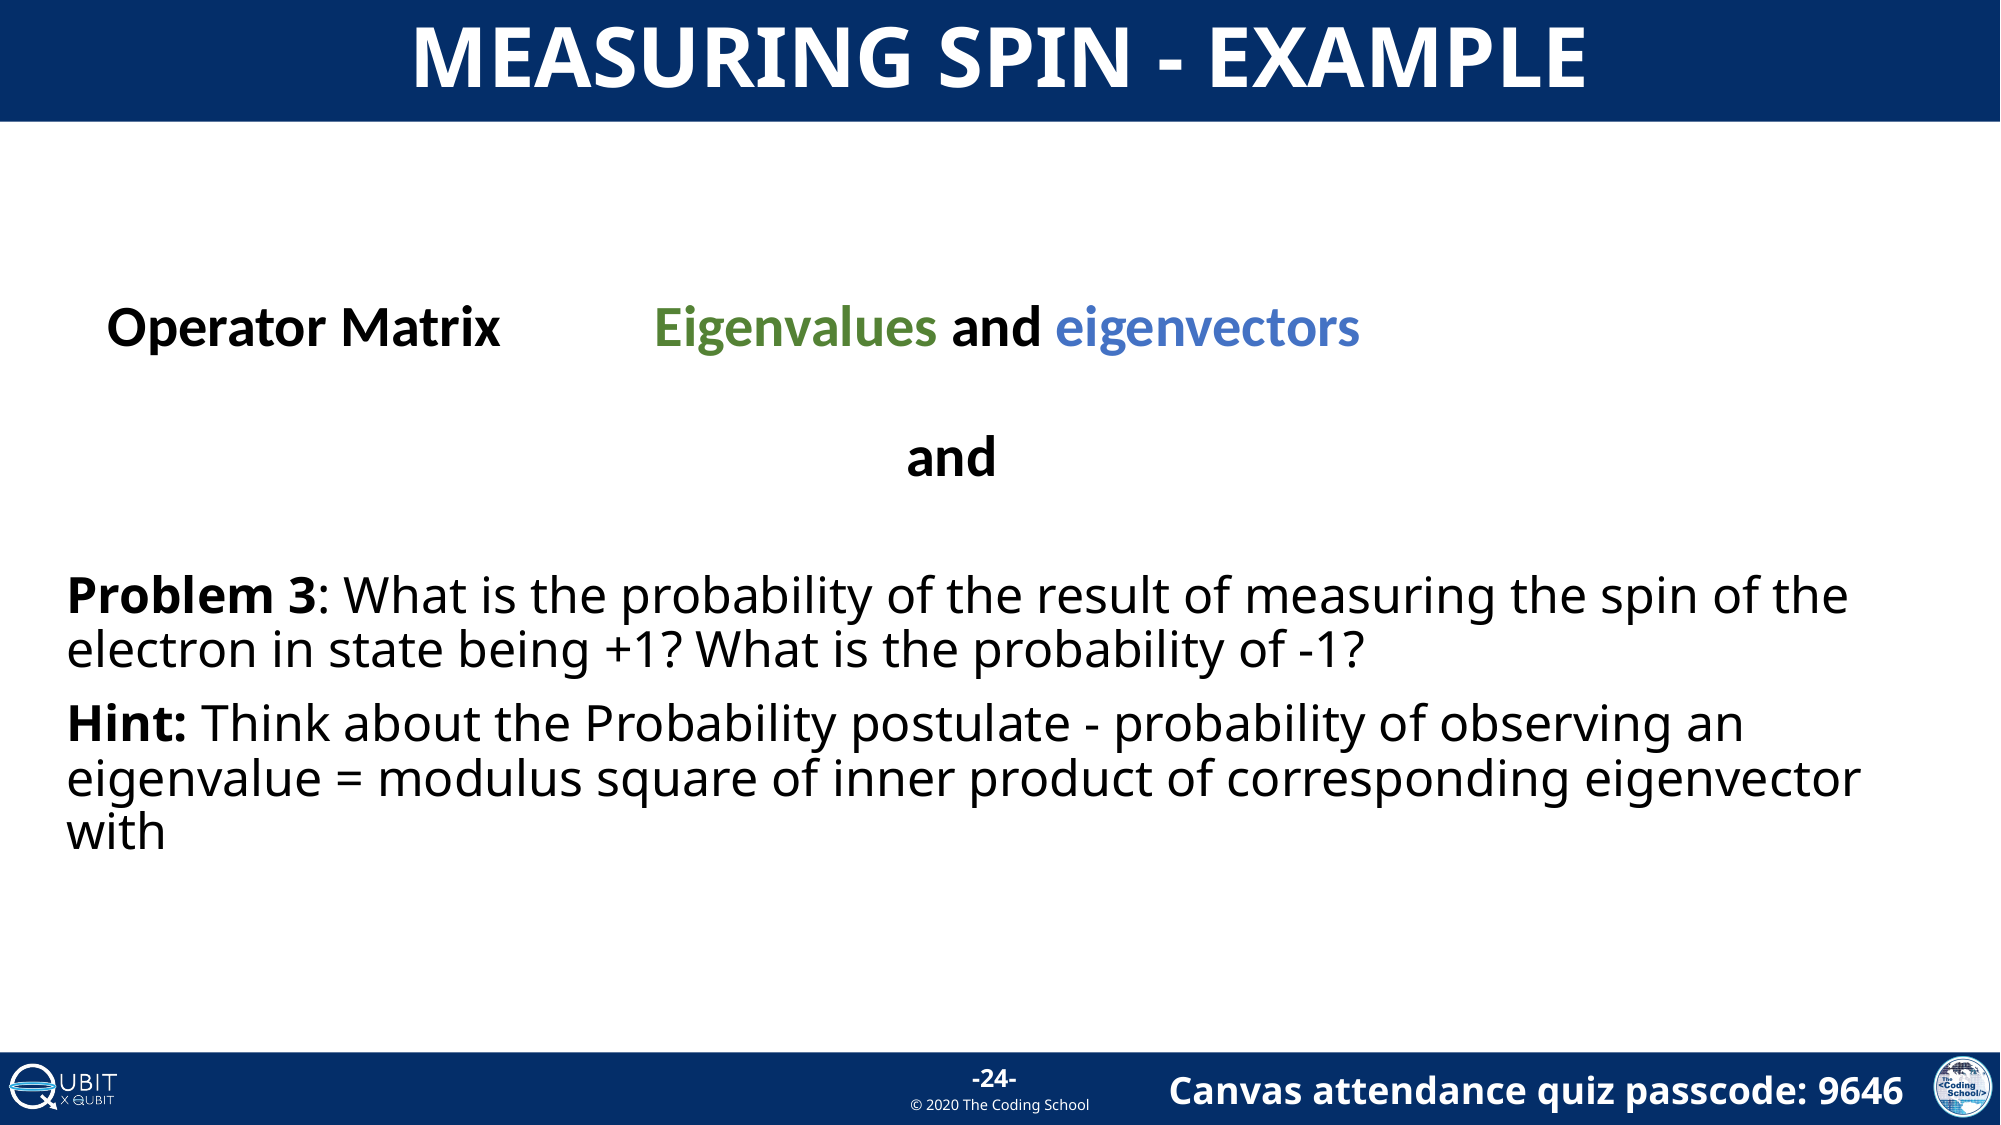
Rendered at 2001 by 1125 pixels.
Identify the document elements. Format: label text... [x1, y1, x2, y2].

slide_number -24- [945, 1050, 1044, 1110]
picture [1931, 1052, 1995, 1122]
title Measuring spin - example [0, 0, 2000, 122]
text_box Eigenvalues and eigenvectors [640, 280, 1376, 366]
picture [6, 1055, 118, 1125]
text_box Operator Matrix [92, 280, 517, 366]
